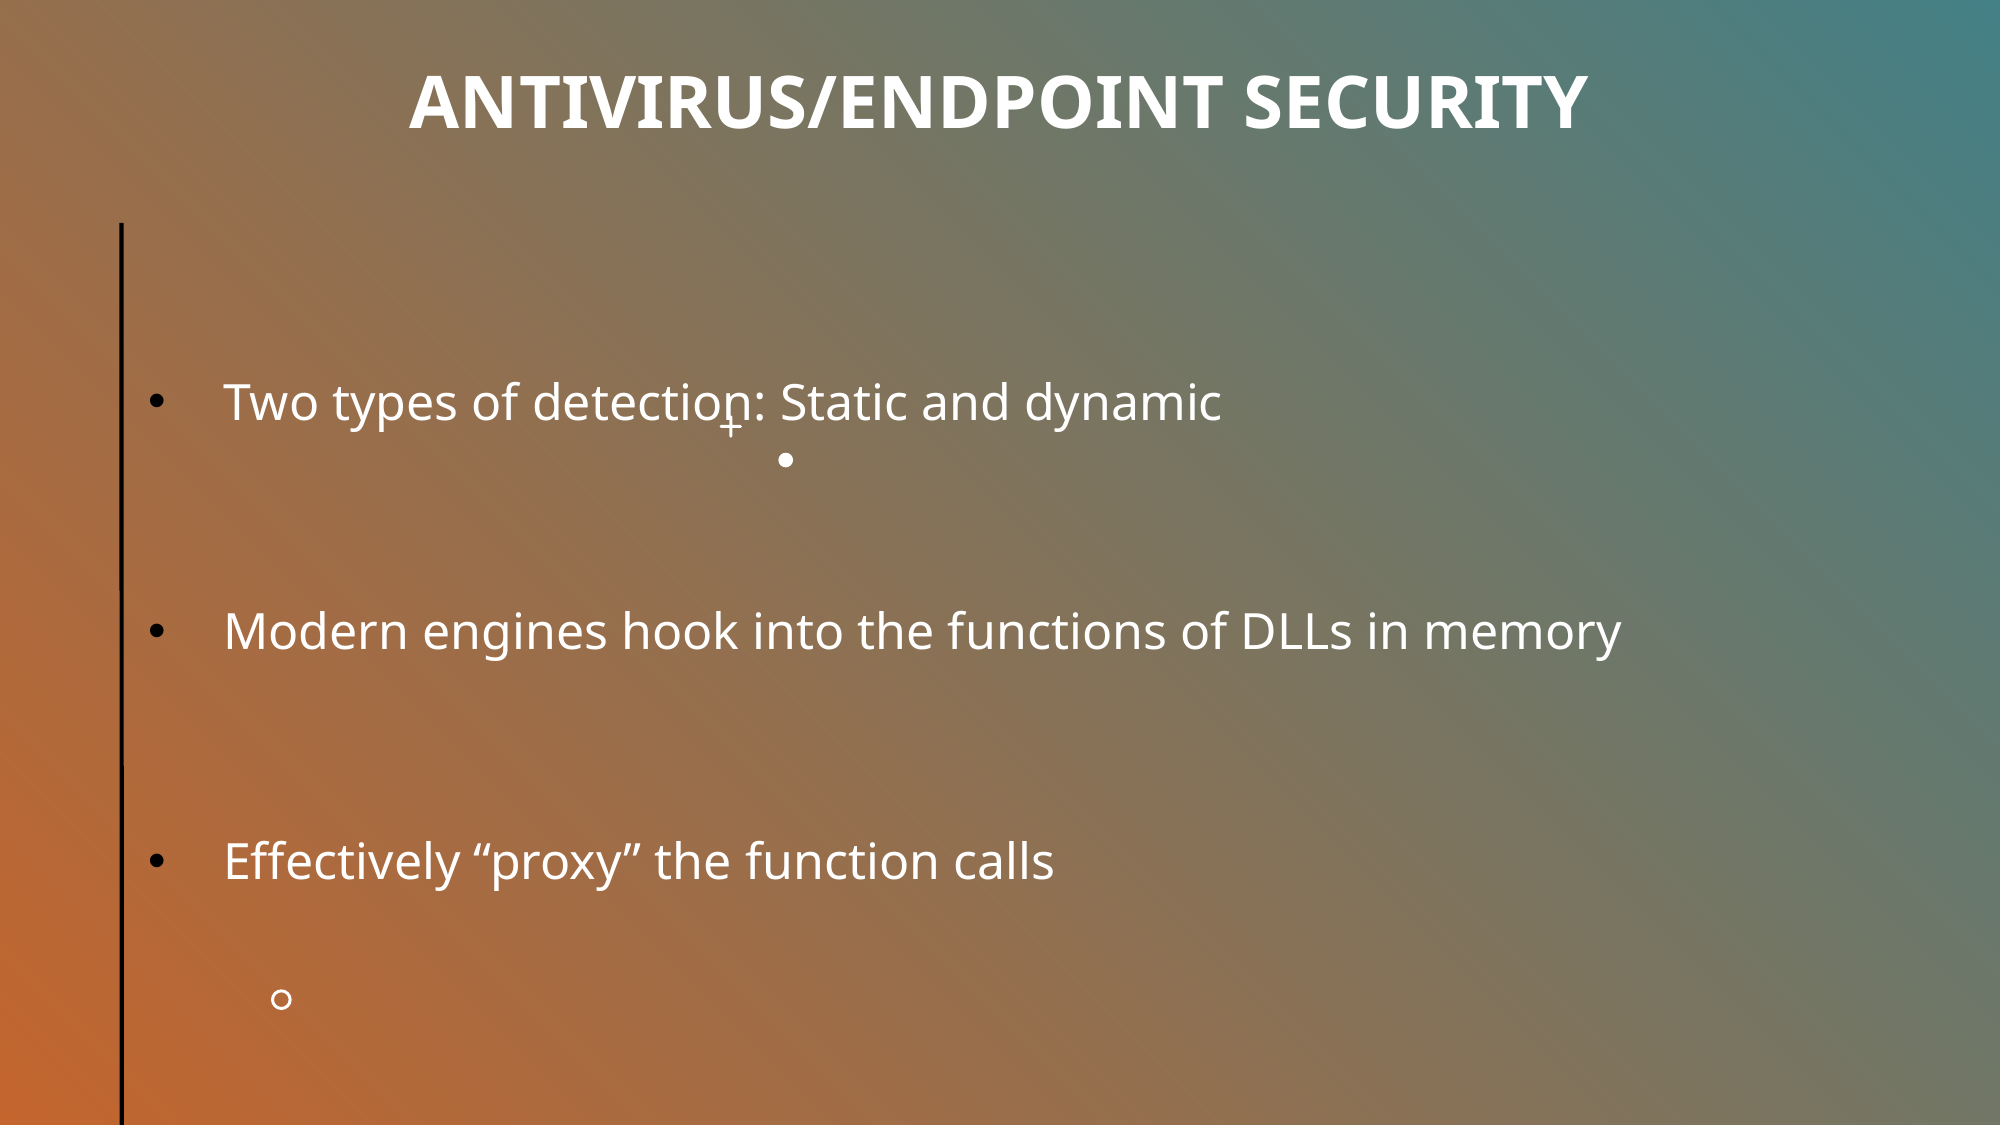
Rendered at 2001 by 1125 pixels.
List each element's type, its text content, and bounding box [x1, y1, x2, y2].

list Two types of detection: Static and dynamic Modern engines hook into the functions of DLLs in memory Effectively “proxy” the function calls [148, 229, 1852, 1009]
title Antivirus/Endpoint Security [42, 68, 1957, 233]
